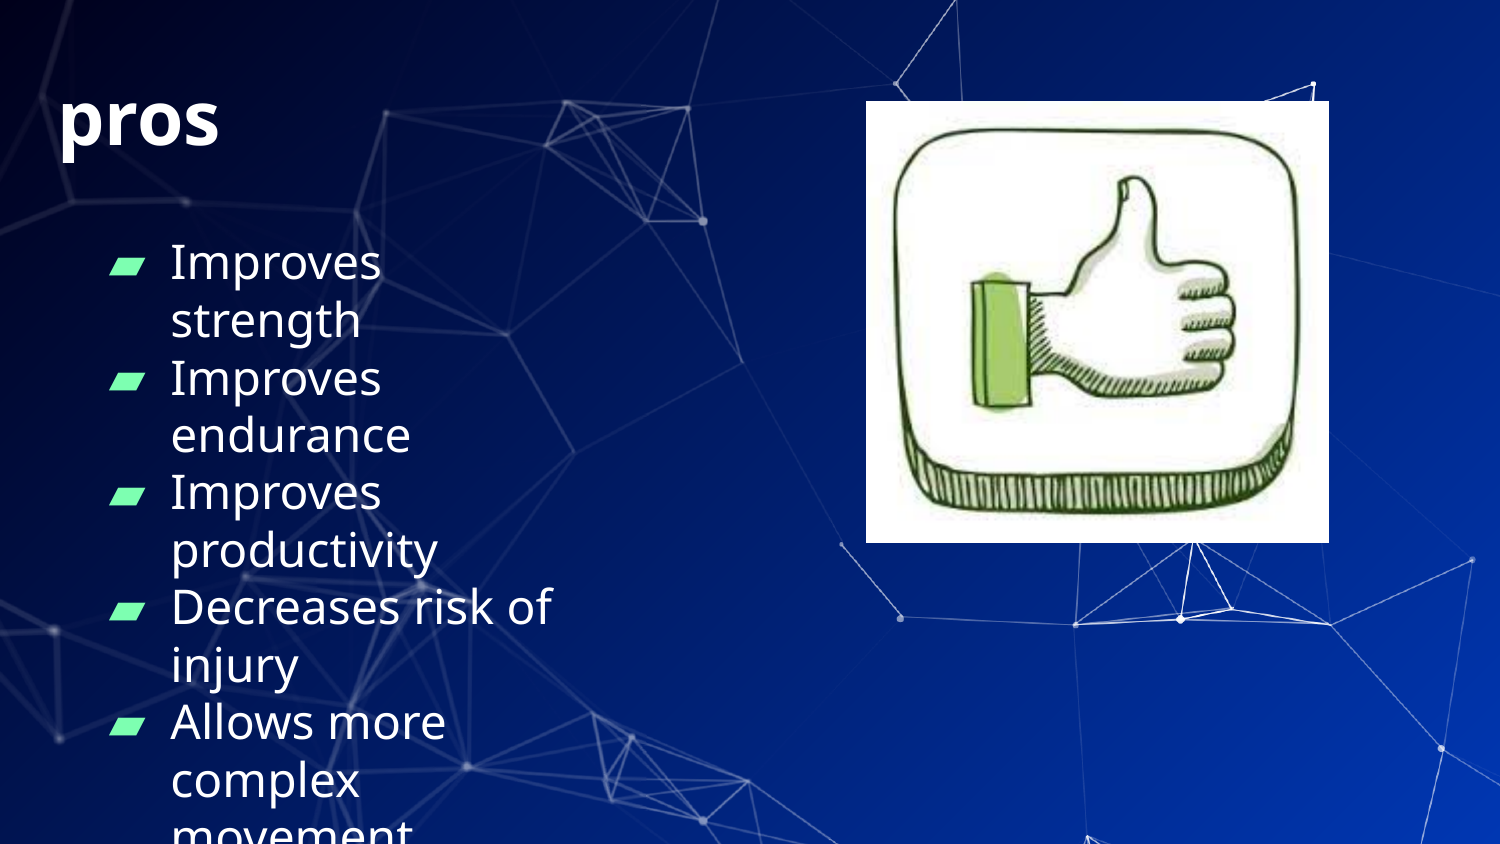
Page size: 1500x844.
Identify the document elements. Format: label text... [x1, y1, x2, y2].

picture [0, 0, 1500, 844]
list Improves strength Improves endurance Improves productivity Decreases risk of injury Allows more complex movement [95, 232, 576, 750]
title pros [57, 19, 1046, 161]
